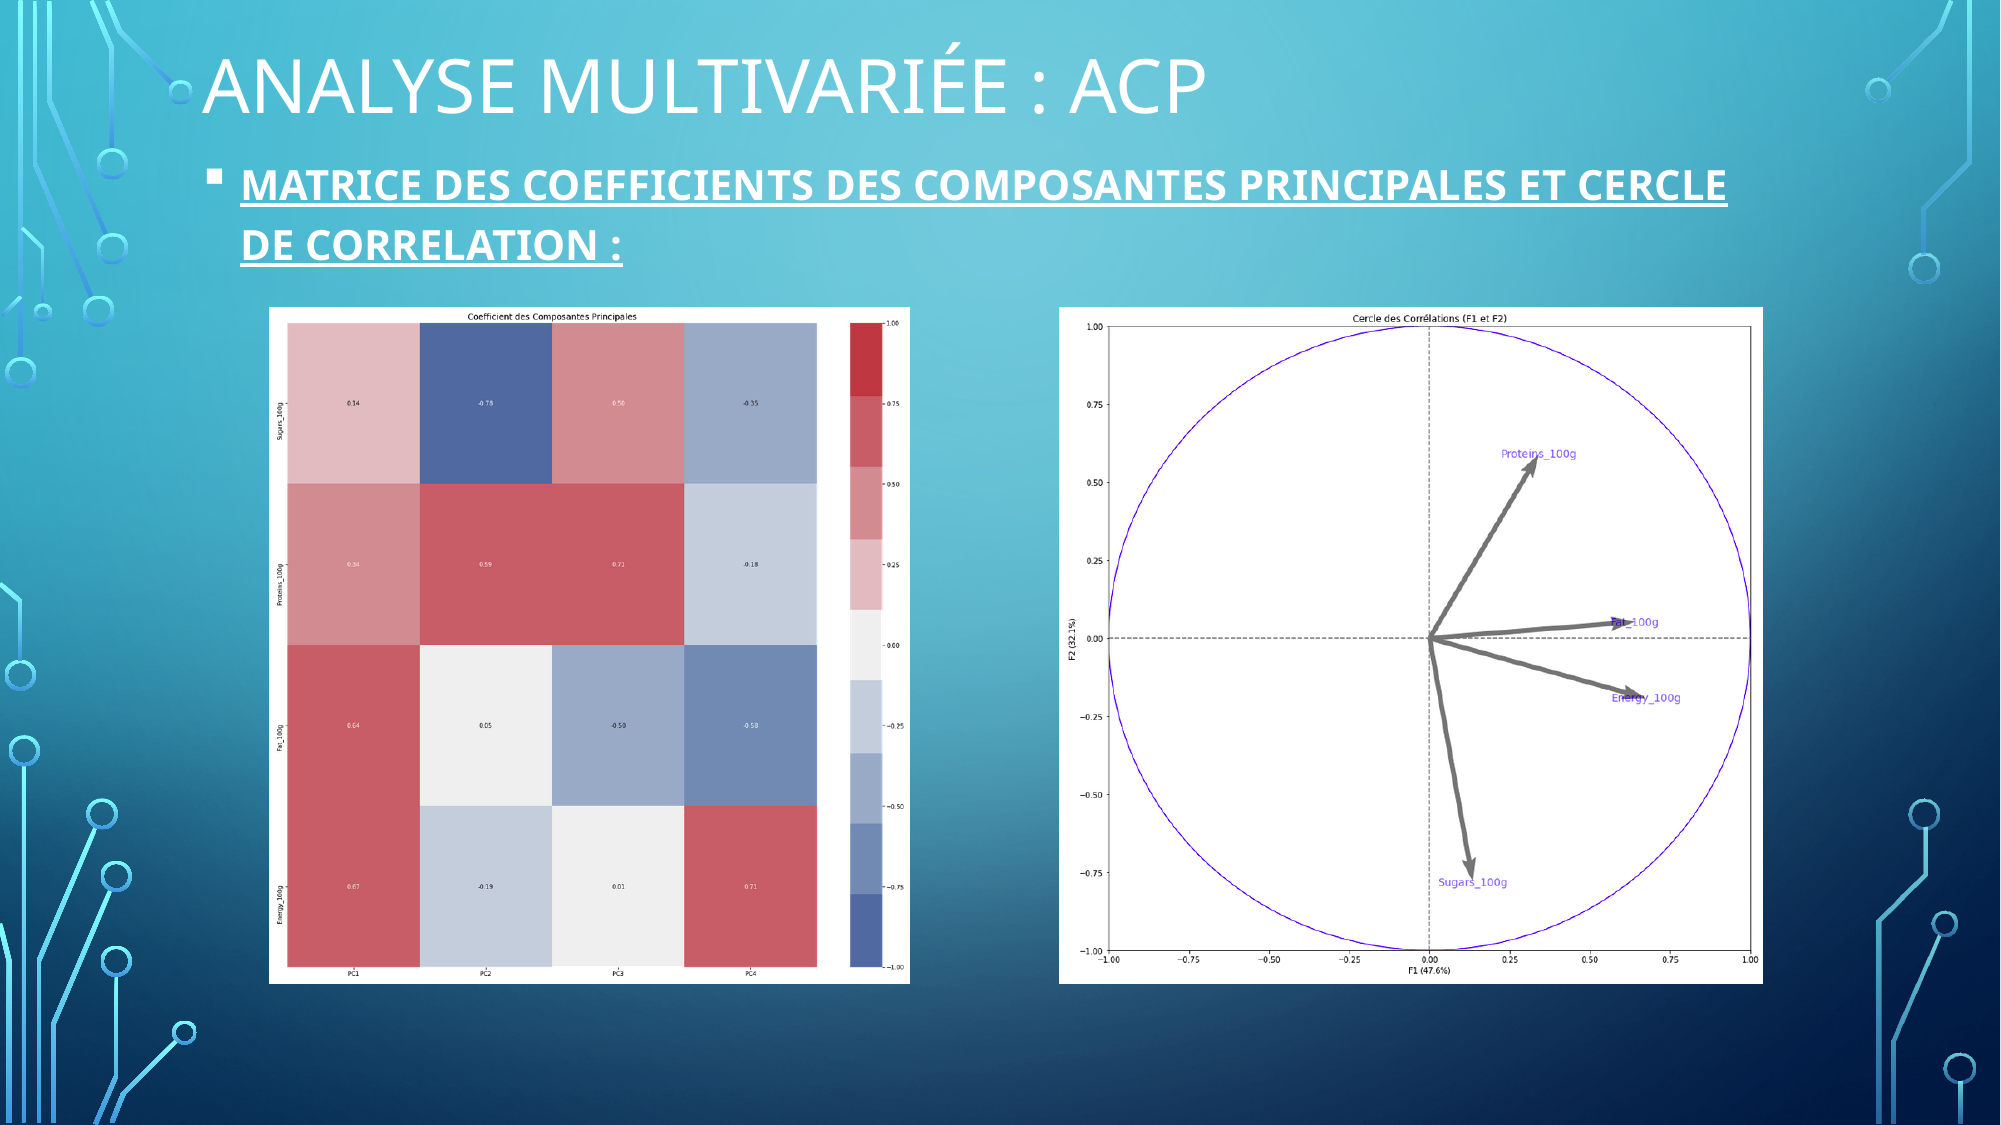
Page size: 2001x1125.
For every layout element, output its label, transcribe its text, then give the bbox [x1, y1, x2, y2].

picture [1059, 307, 1763, 985]
title Analyse MULTivariée : ACP [187, 0, 1813, 211]
list MATRICE DES COEFFICIENTS DES COMPOSANTES PRINCIPALES ET CERCLE DE CORRELATION : [187, 141, 1782, 224]
picture [269, 307, 910, 985]
